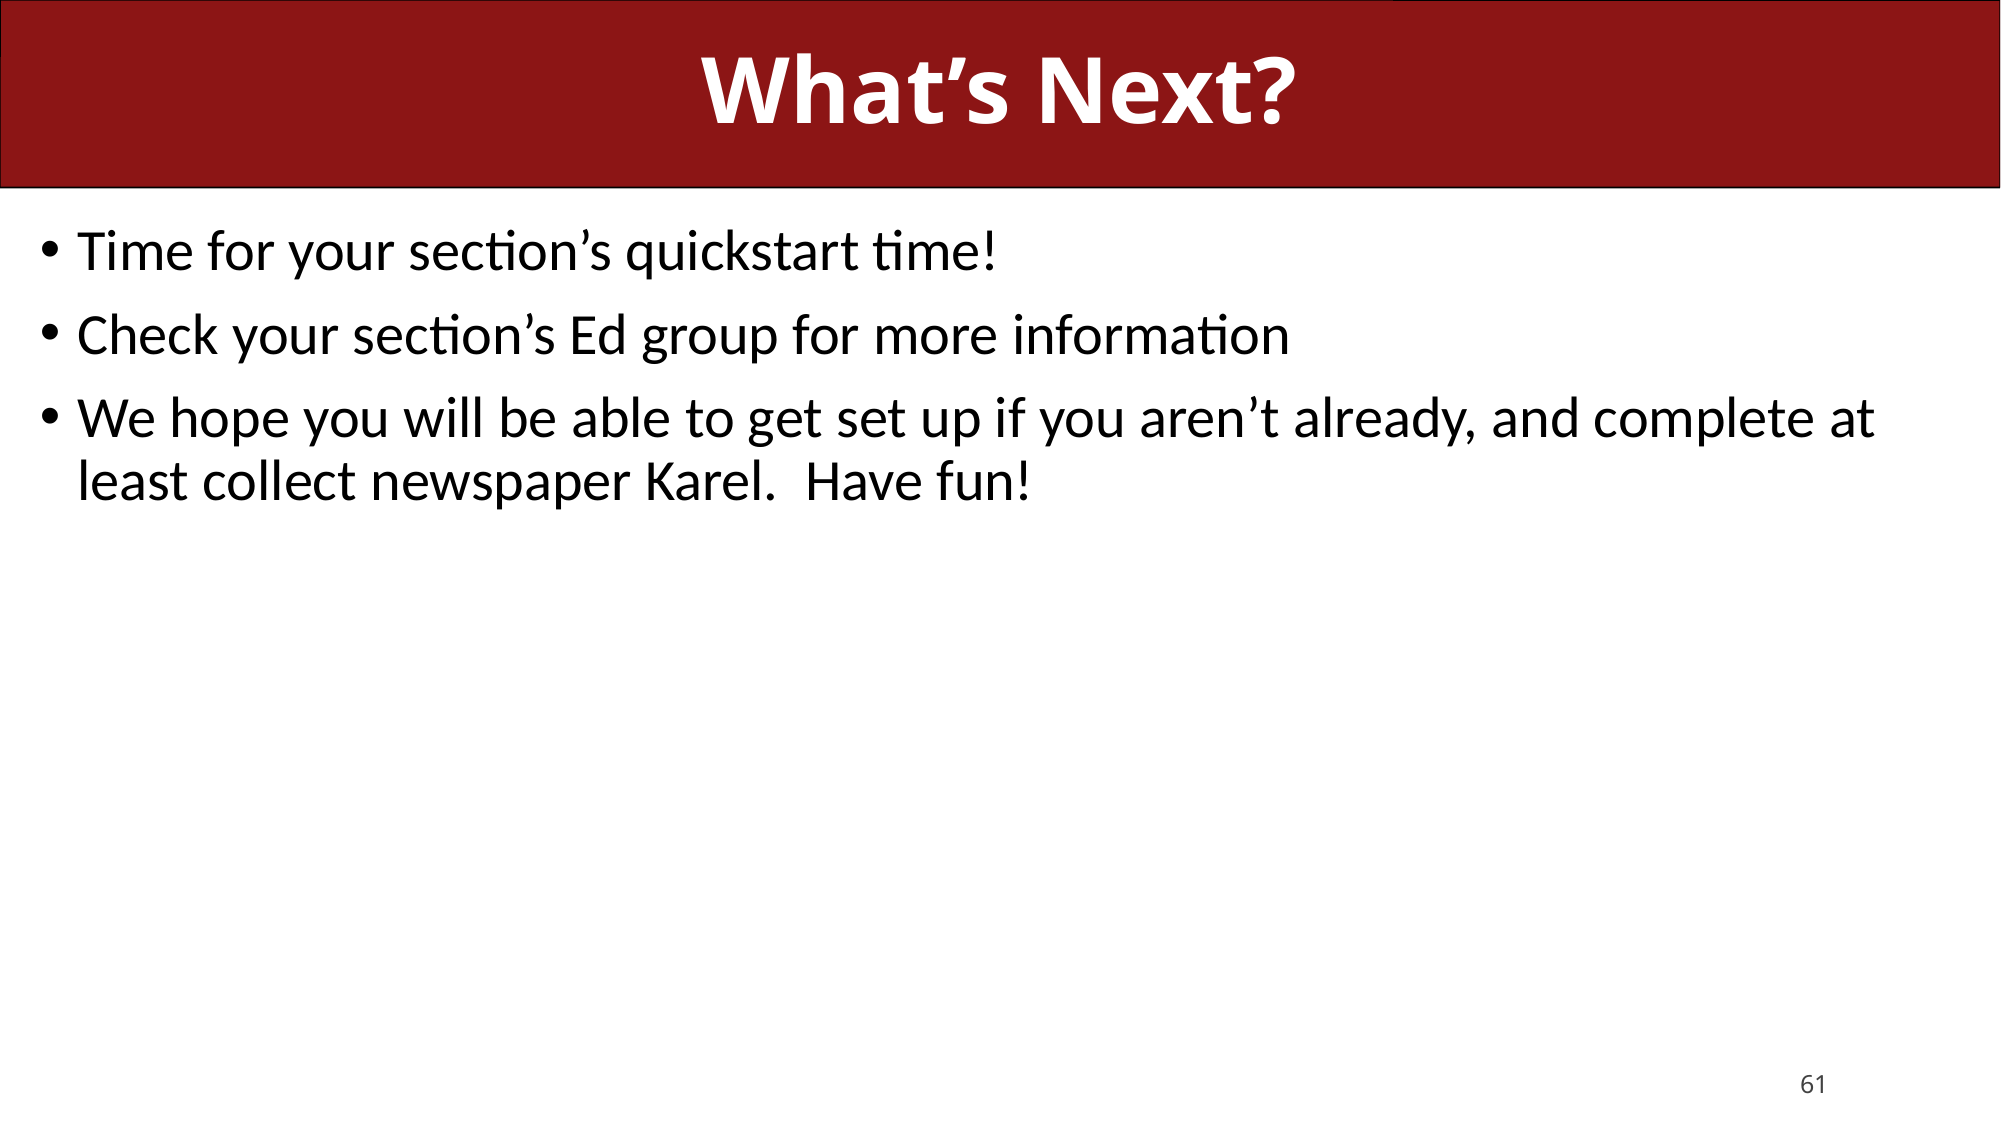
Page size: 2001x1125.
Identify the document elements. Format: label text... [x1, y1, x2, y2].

list Time for your section’s quickstart time! Check your section’s Ed group for more information We hope you will be able to get set up if you aren’t already, and complete at least collect newspaper Karel. Have fun! [24, 212, 1963, 1063]
title What’s Next? [75, 0, 1925, 188]
